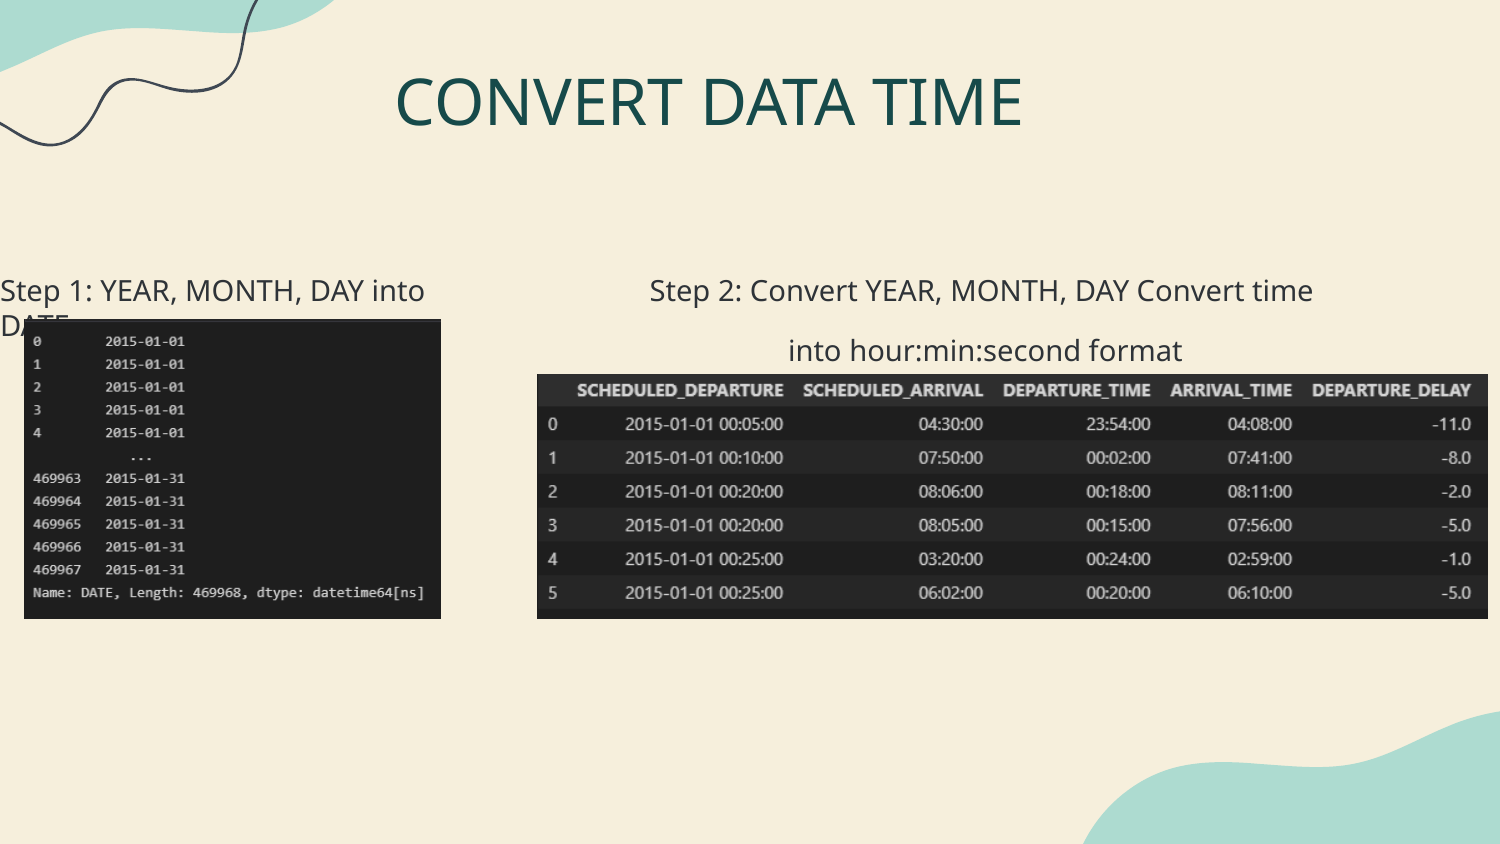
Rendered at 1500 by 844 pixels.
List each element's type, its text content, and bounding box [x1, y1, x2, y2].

text_box CONVERT DATA TIME [394, 60, 1106, 128]
text_box Step 2: Convert YEAR, MONTH, DAY Convert time into hour:min:second format [471, 272, 1500, 320]
subtitle Step 1: YEAR, MONTH, DAY into DATE [0, 272, 471, 320]
picture [24, 318, 442, 619]
picture [537, 374, 1488, 619]
